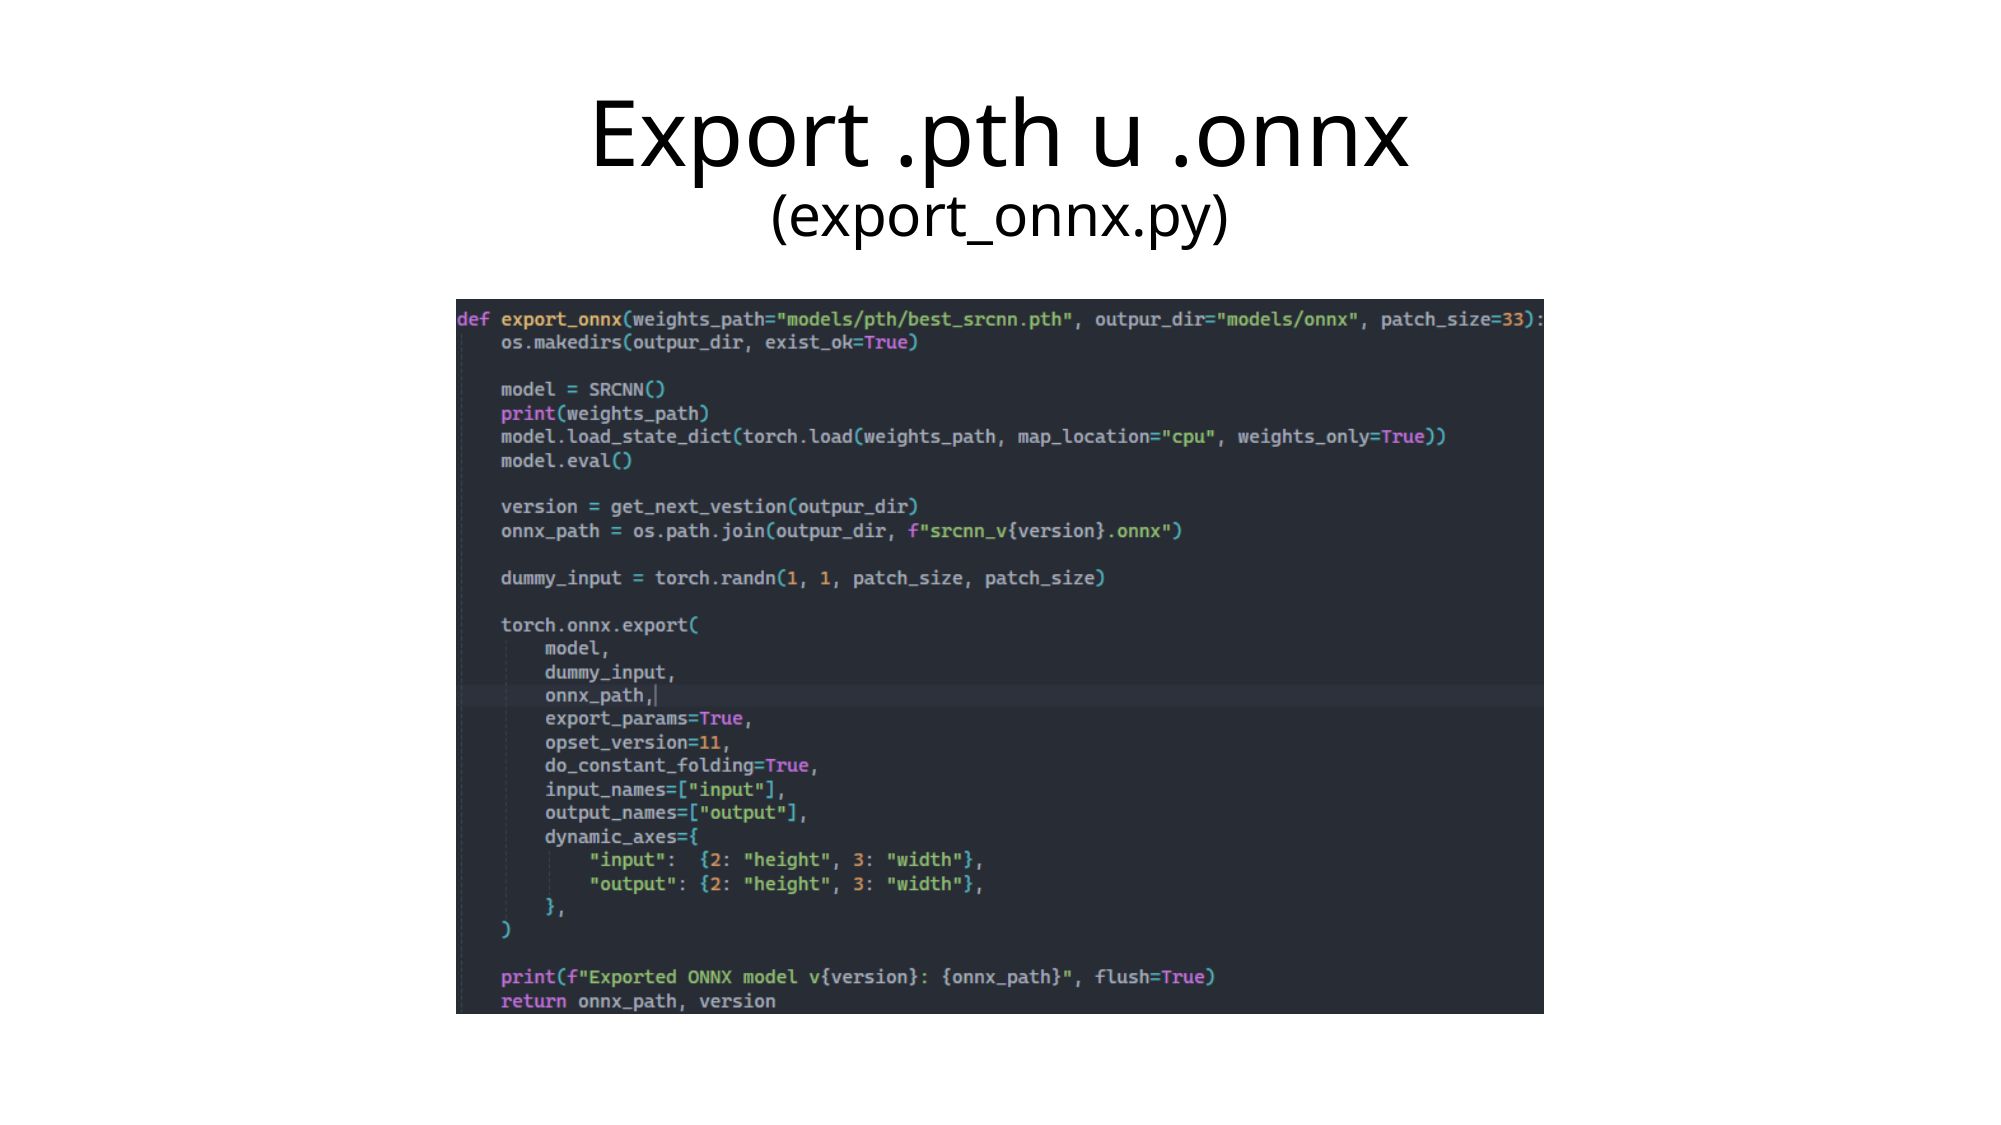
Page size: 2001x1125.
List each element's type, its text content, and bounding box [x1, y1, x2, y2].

title Export .pth u .onnx (export_onnx.py) [137, 59, 1863, 278]
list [456, 299, 1544, 1014]
